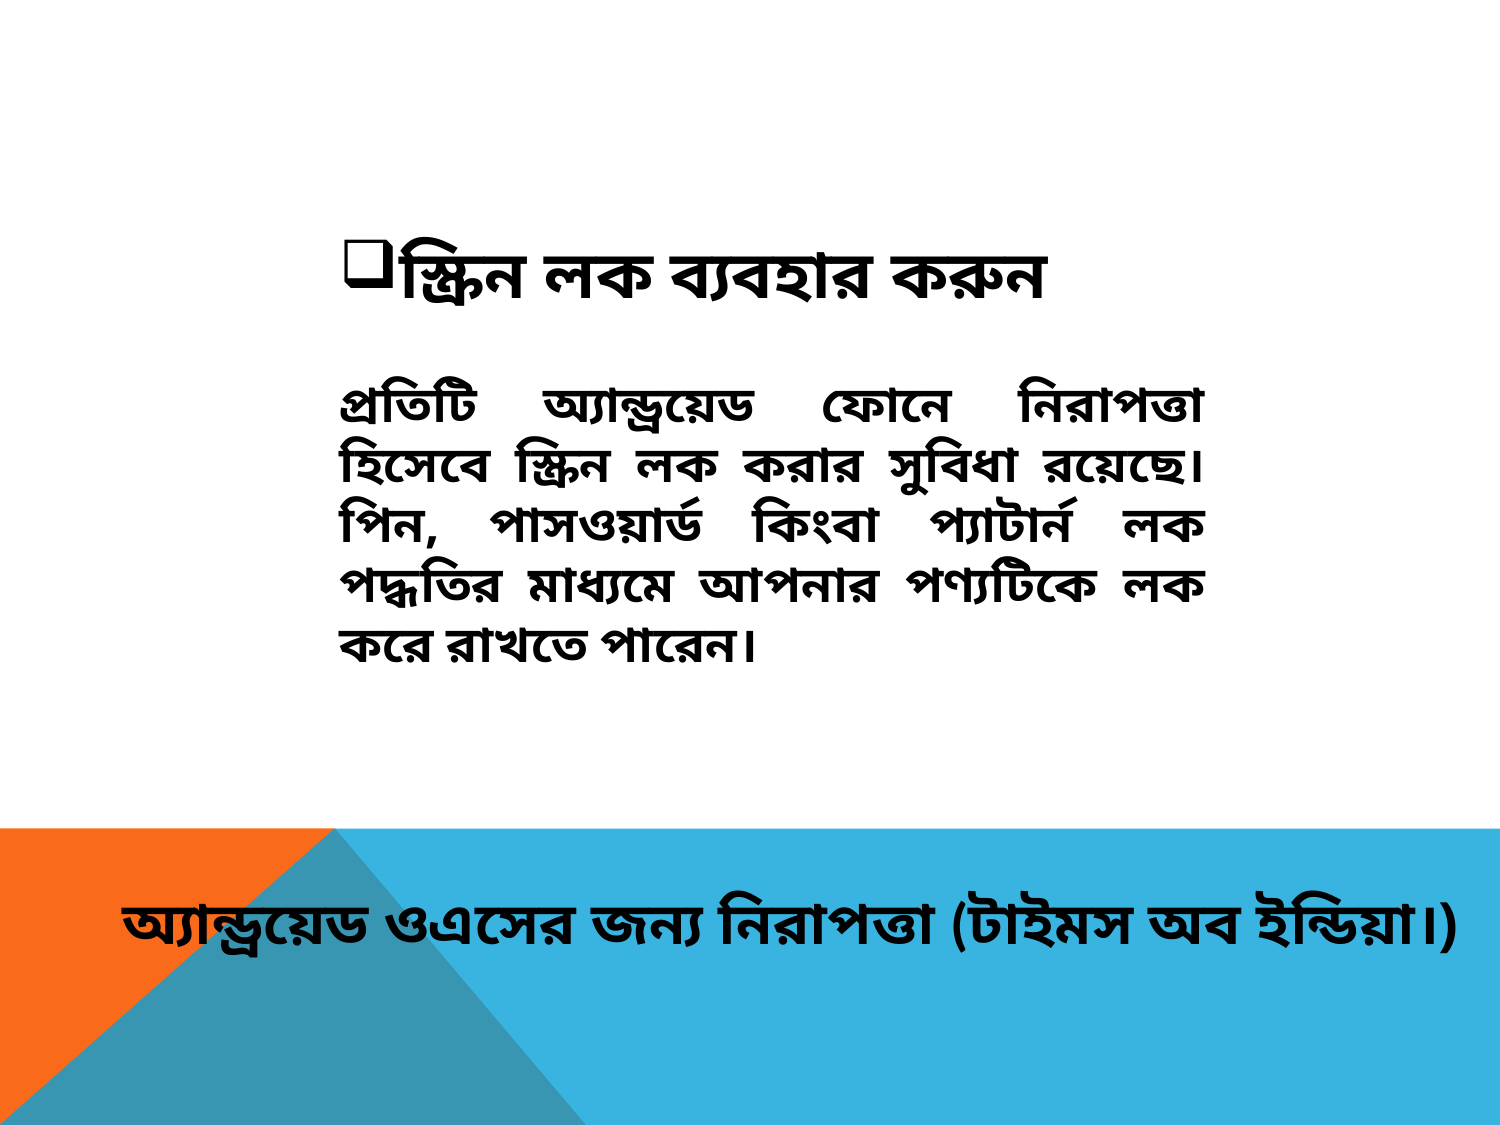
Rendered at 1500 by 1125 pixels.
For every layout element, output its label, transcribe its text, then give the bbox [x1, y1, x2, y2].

text_box স্ক্রিন লক ব্যবহার করুন প্রতিটি অ্যান্ড্রয়েড ফোনে নিরাপত্তা হিসেবে স্ক্রিন লক করার সুবিধা রয়েছে। পিন, পাসওয়ার্ড কিংবা প্যাটার্ন লক পদ্ধতির মাধ্যমে আপনার পণ্যটিকে লক করে রাখতে পারেন। [324, 224, 1220, 770]
text_box অ্যান্ড্রয়েড ওএসের জন্য নিরাপত্তা (টাইমস অব ইন্ডিয়া।) [107, 878, 1487, 964]
